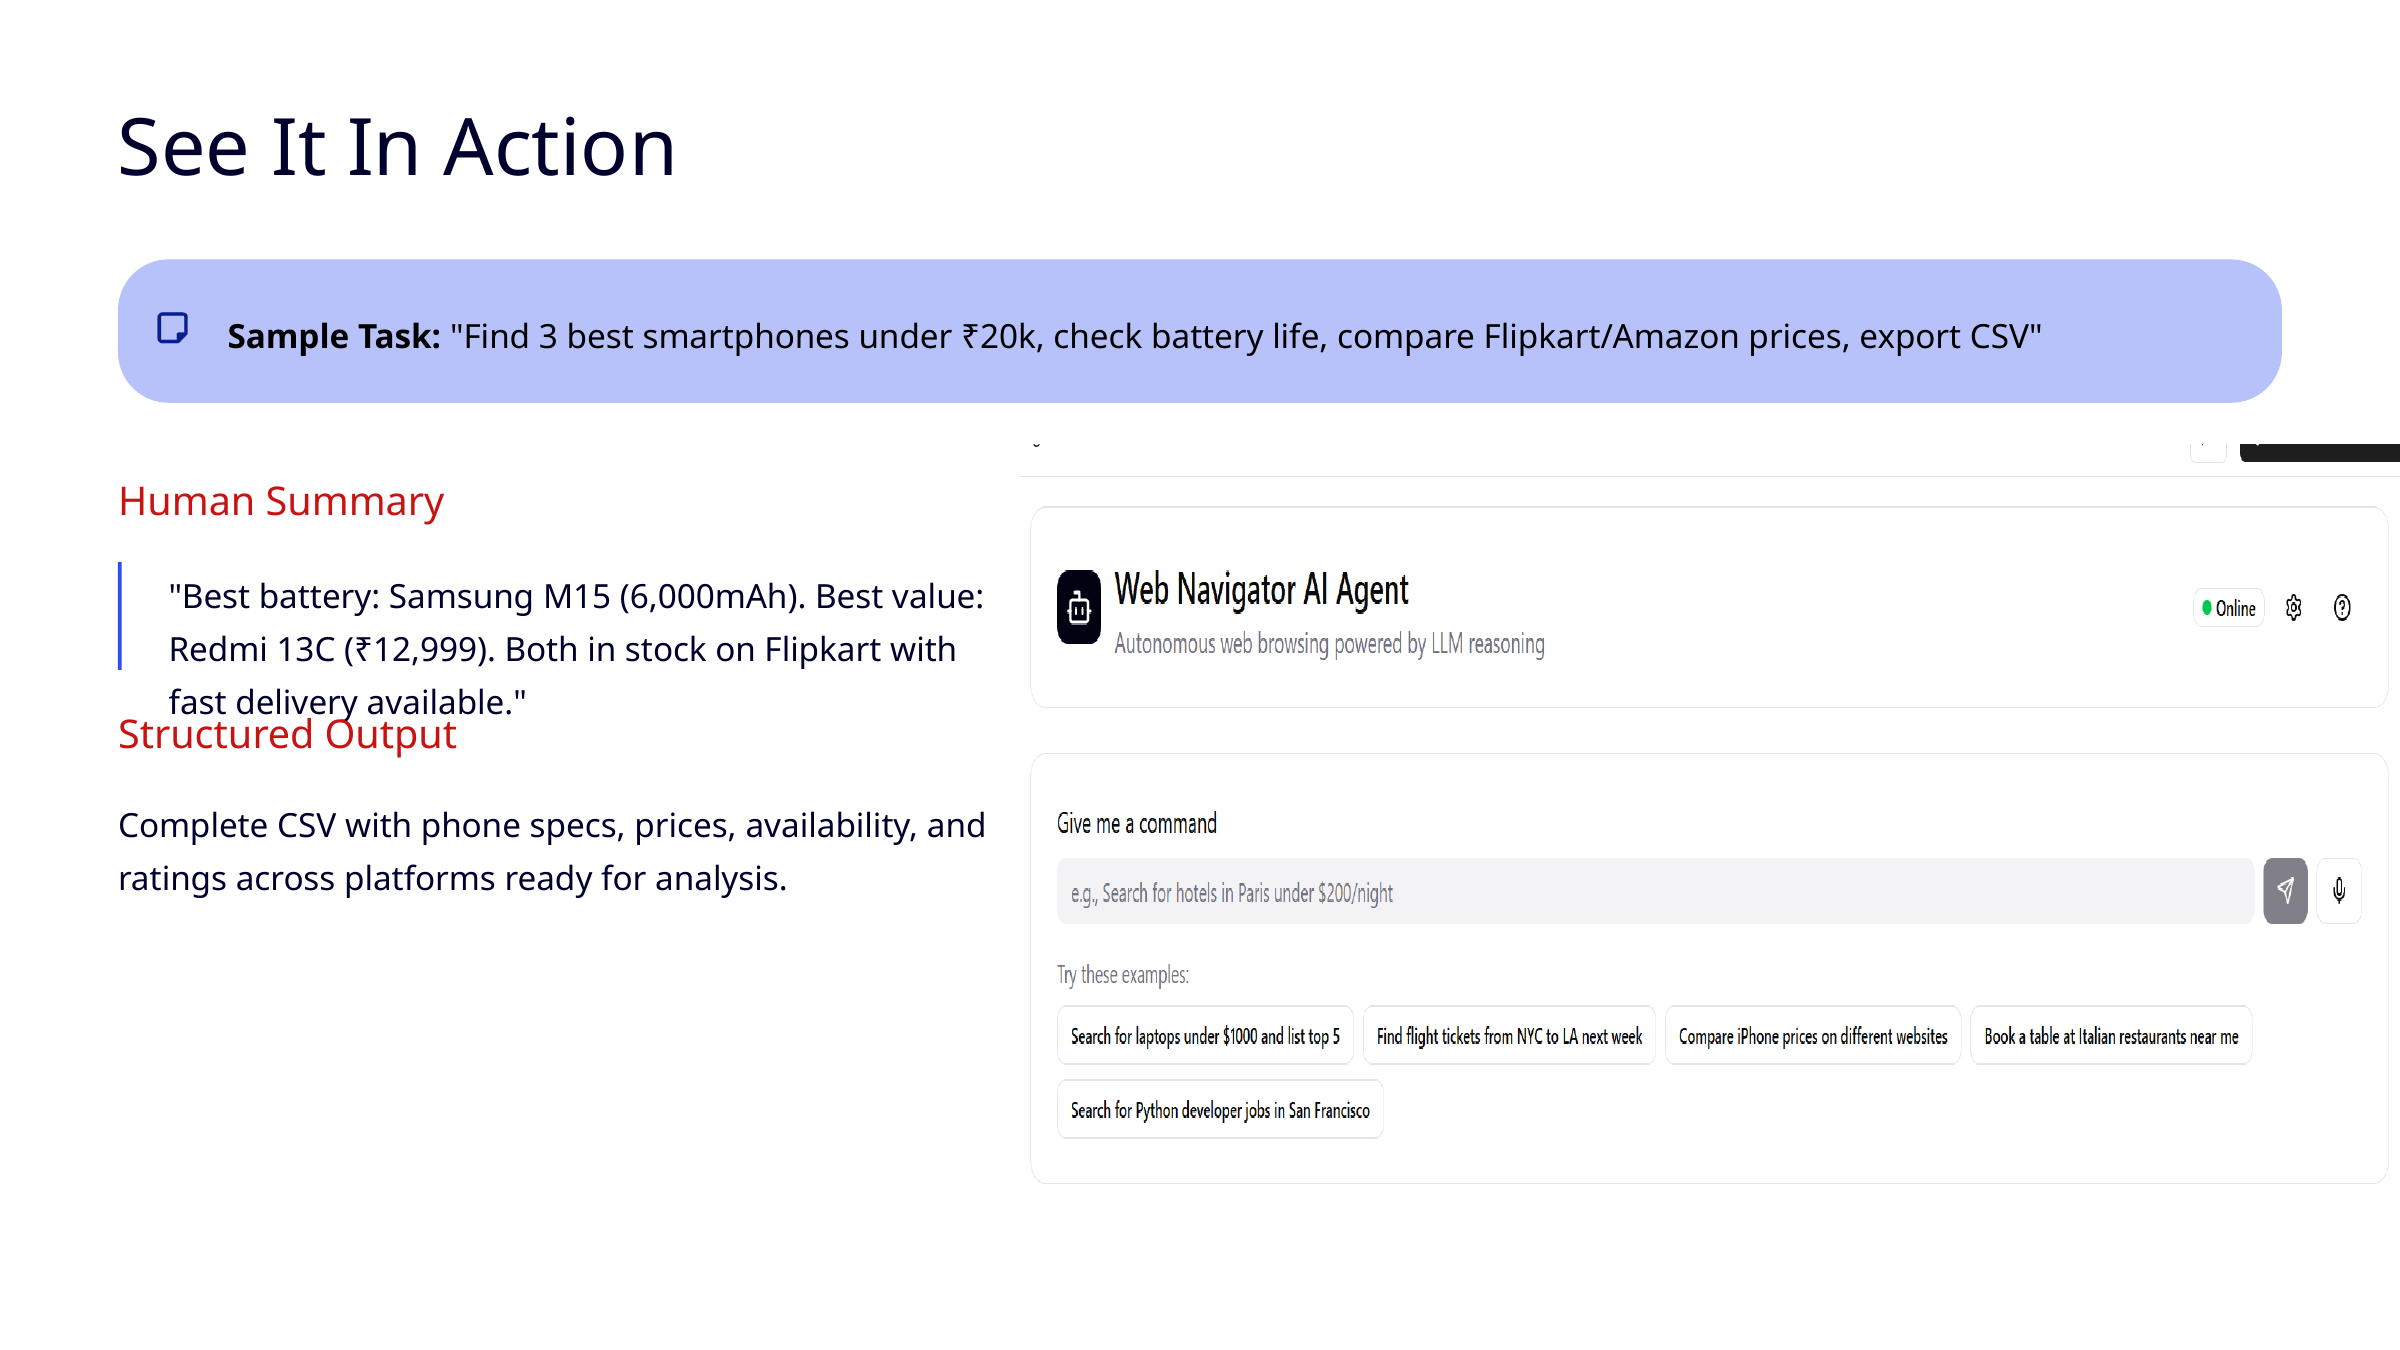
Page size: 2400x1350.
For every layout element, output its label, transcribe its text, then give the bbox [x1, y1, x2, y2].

picture [1020, 444, 2400, 1214]
text_box Human Summary [118, 474, 515, 524]
text_box [117, 259, 2282, 403]
text_box Complete CSV with phone specs, prices, availability, and ratings across platforms ready for analysis. [118, 791, 1003, 872]
text_box [117, 561, 122, 670]
text_box Structured Output [118, 707, 515, 758]
text_box Sample Task: "Find 3 best smartphones under ₹20k, check battery life, compare Flipkart/Amazon prices, export CSV" [227, 301, 2249, 356]
text_box "Best battery: Samsung M15 (6,000mAh). Best value: Redmi 13C (₹12,999). Both in stock on Flipkart with fast delivery available." [168, 562, 988, 675]
text_box See It In Action [117, 92, 912, 192]
picture [151, 310, 194, 345]
